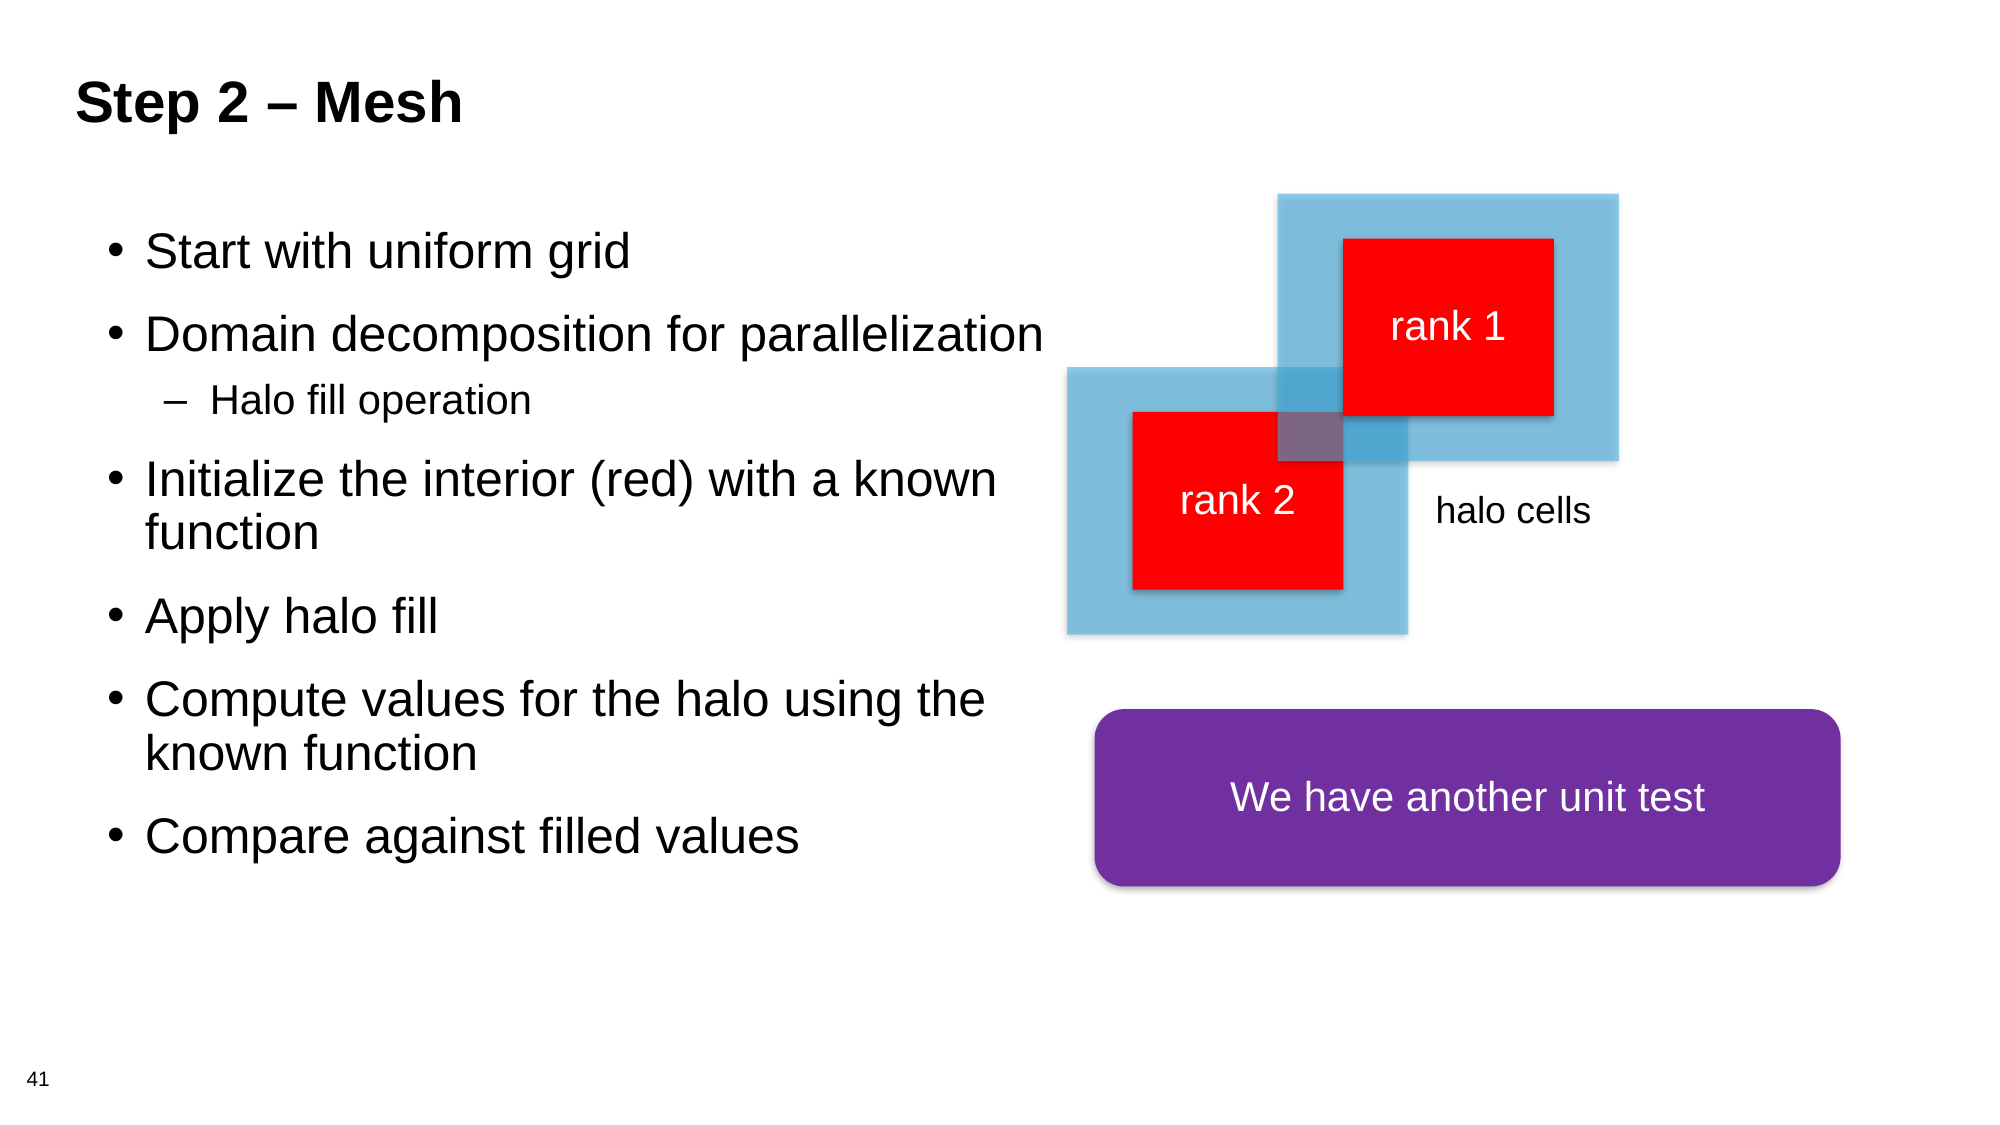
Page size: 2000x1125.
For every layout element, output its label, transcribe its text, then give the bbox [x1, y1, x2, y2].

text_box halo cells [1416, 476, 1612, 547]
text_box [1277, 193, 1620, 462]
list Start with uniform grid Domain decomposition for parallelization Halo fill operation Initialize the interior (red) with a known function Apply halo fill Compute values for the halo using the known function Compare against filled values [91, 217, 1061, 1021]
title Step 2 – Mesh [59, 67, 1926, 218]
text_box We have another unit test [1094, 709, 1841, 887]
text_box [1066, 366, 1409, 635]
